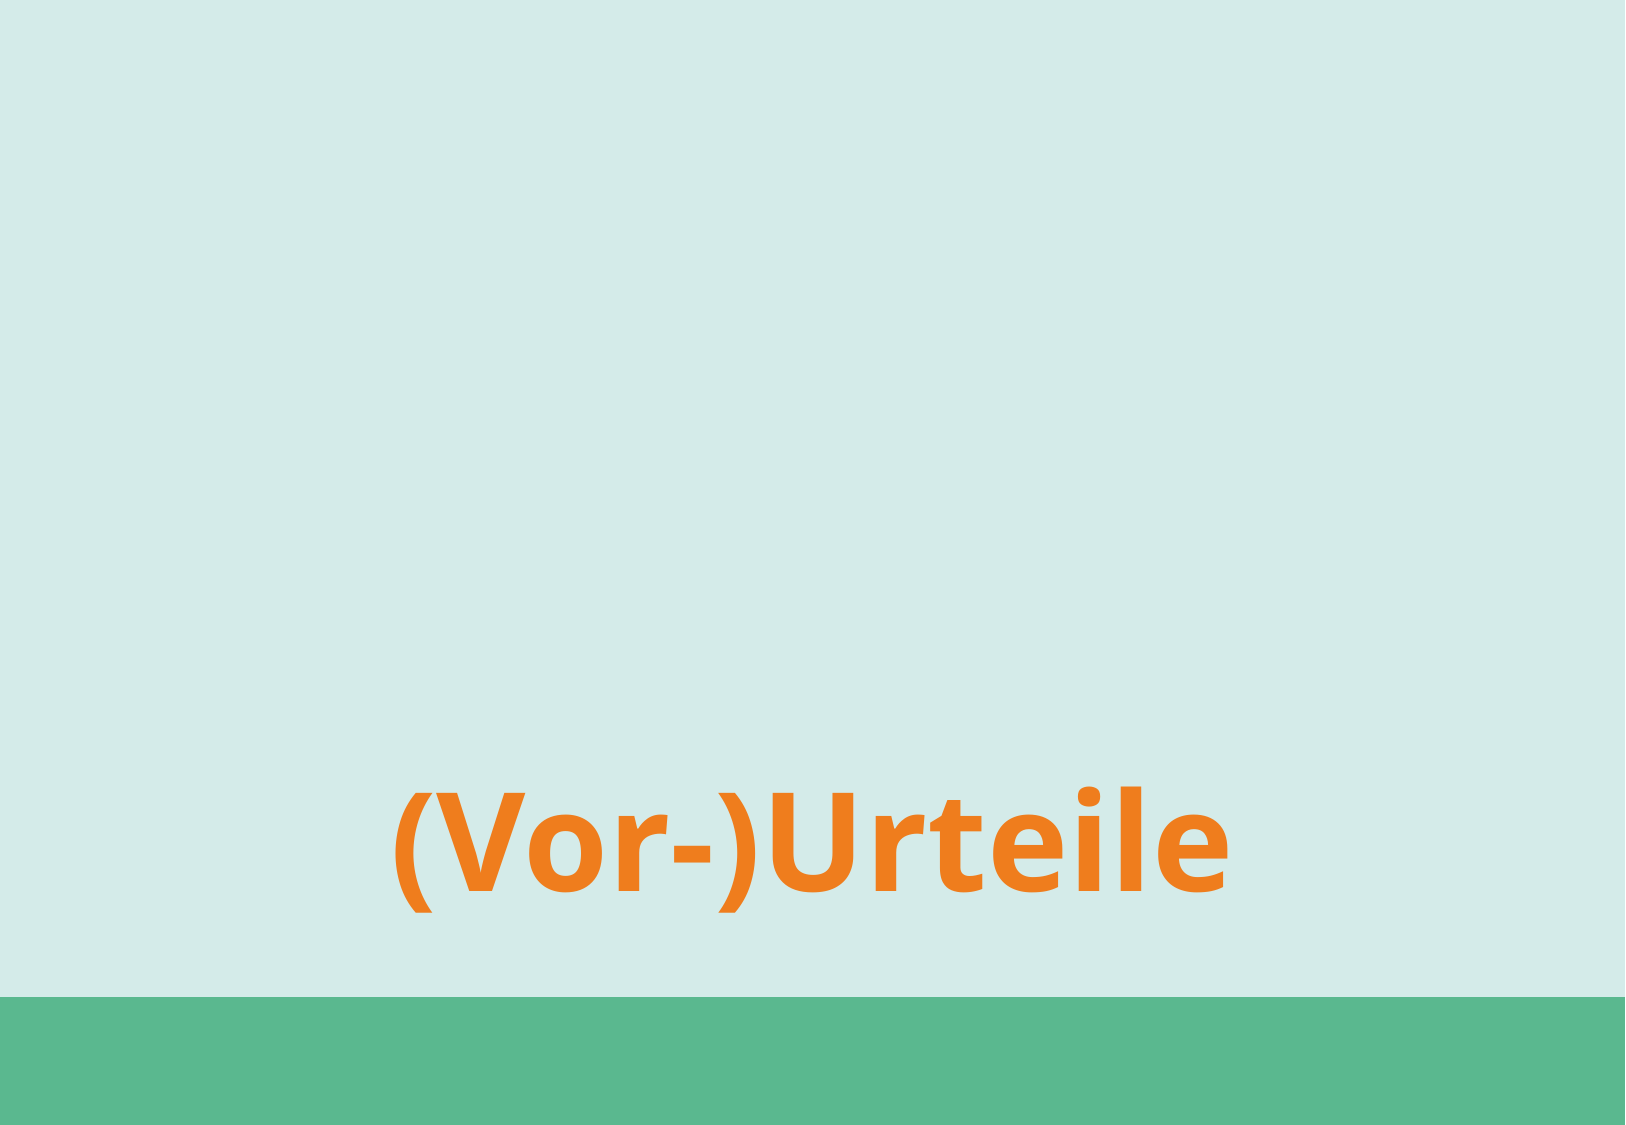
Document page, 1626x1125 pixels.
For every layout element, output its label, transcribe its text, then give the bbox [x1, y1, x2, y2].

text_box (Vor-)Urteile [85, 746, 1539, 927]
